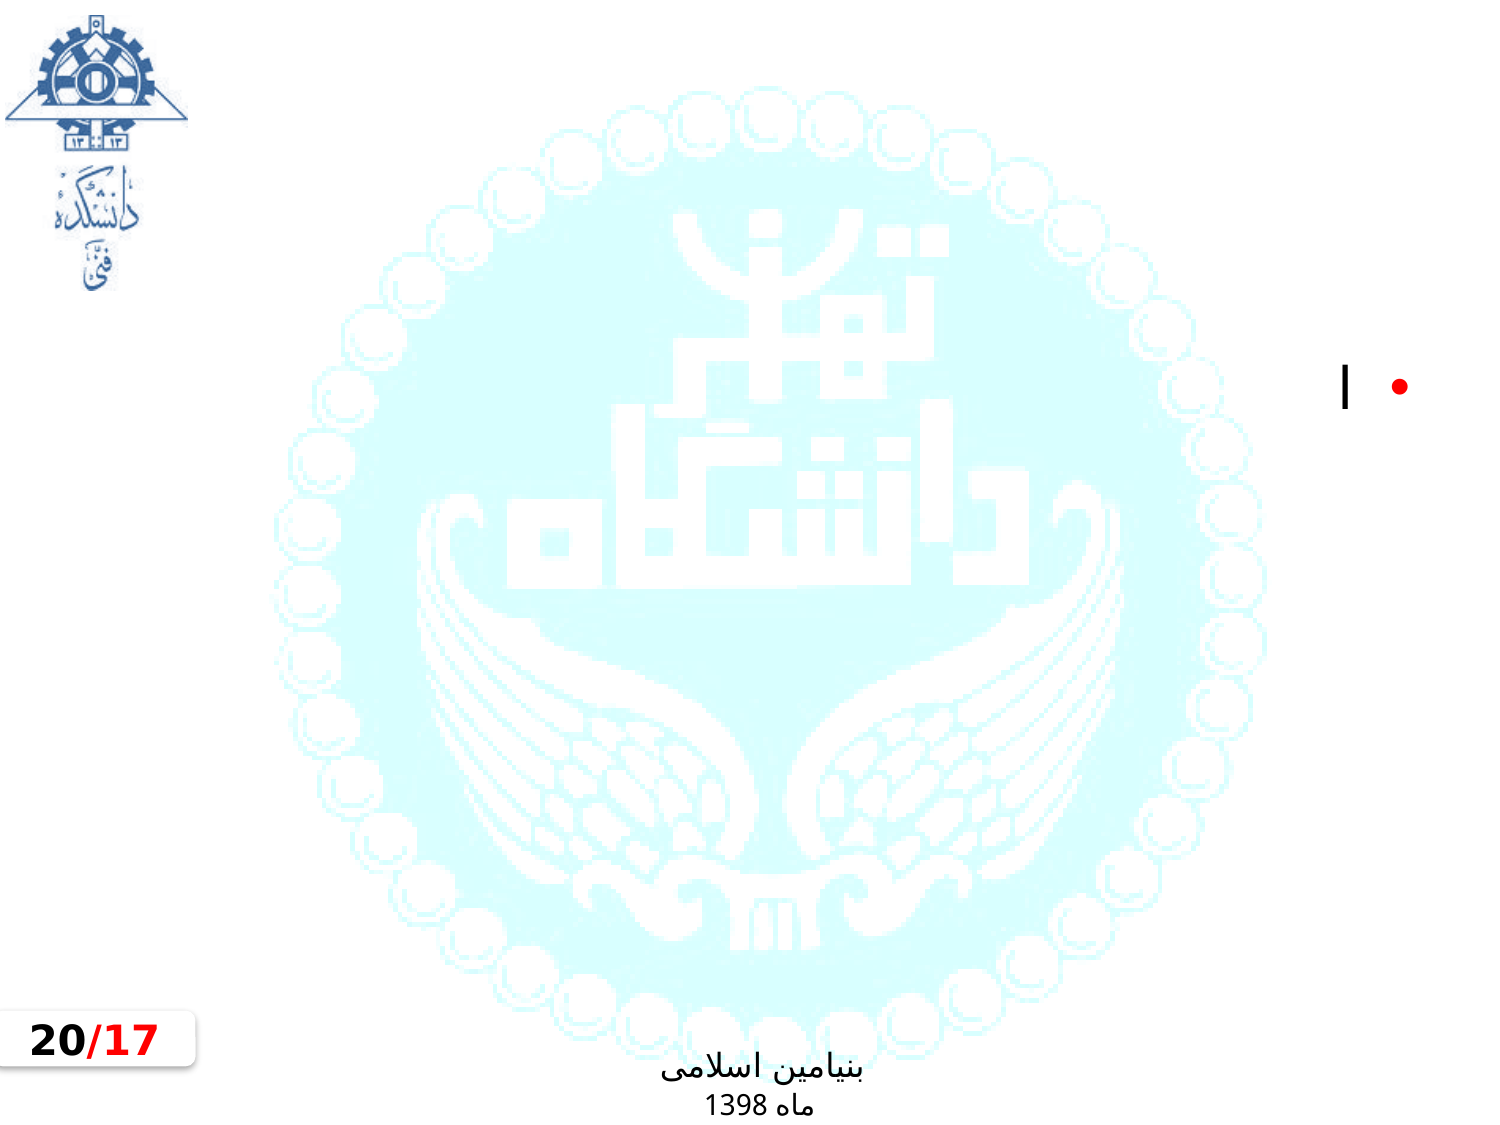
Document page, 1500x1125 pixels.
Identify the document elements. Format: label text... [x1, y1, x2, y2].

text_box 17/20 [0, 1010, 196, 1067]
list ا [75, 262, 1425, 1005]
slide_number ماه 1398 [584, 1094, 935, 1125]
footer بنیامین اسلامی [525, 1034, 1000, 1094]
